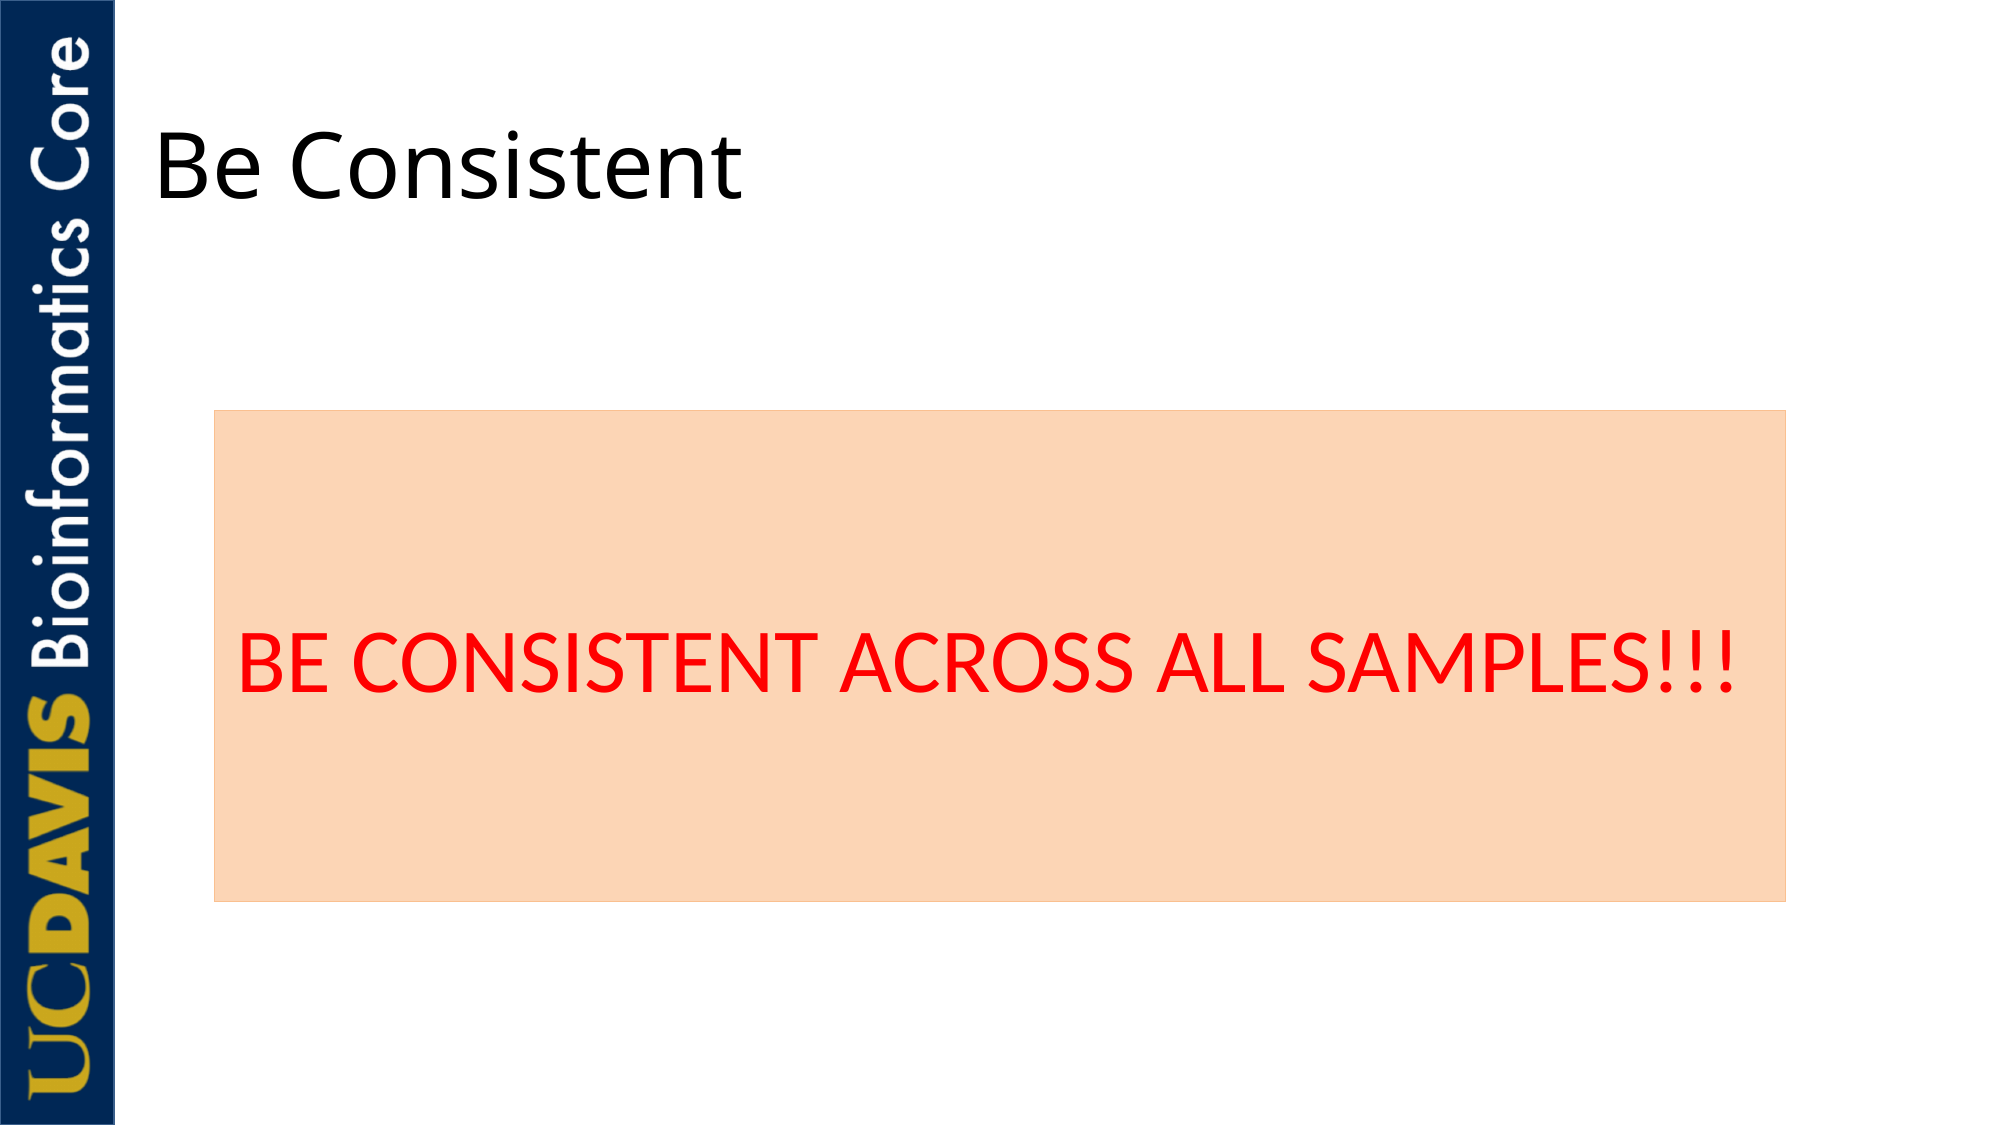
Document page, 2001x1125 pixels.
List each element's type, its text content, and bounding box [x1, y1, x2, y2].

title Be Consistent [137, 59, 1863, 278]
picture [8, 0, 112, 1121]
text_box BE CONSISTENT ACROSS ALL SAMPLES!!! [214, 410, 1786, 902]
